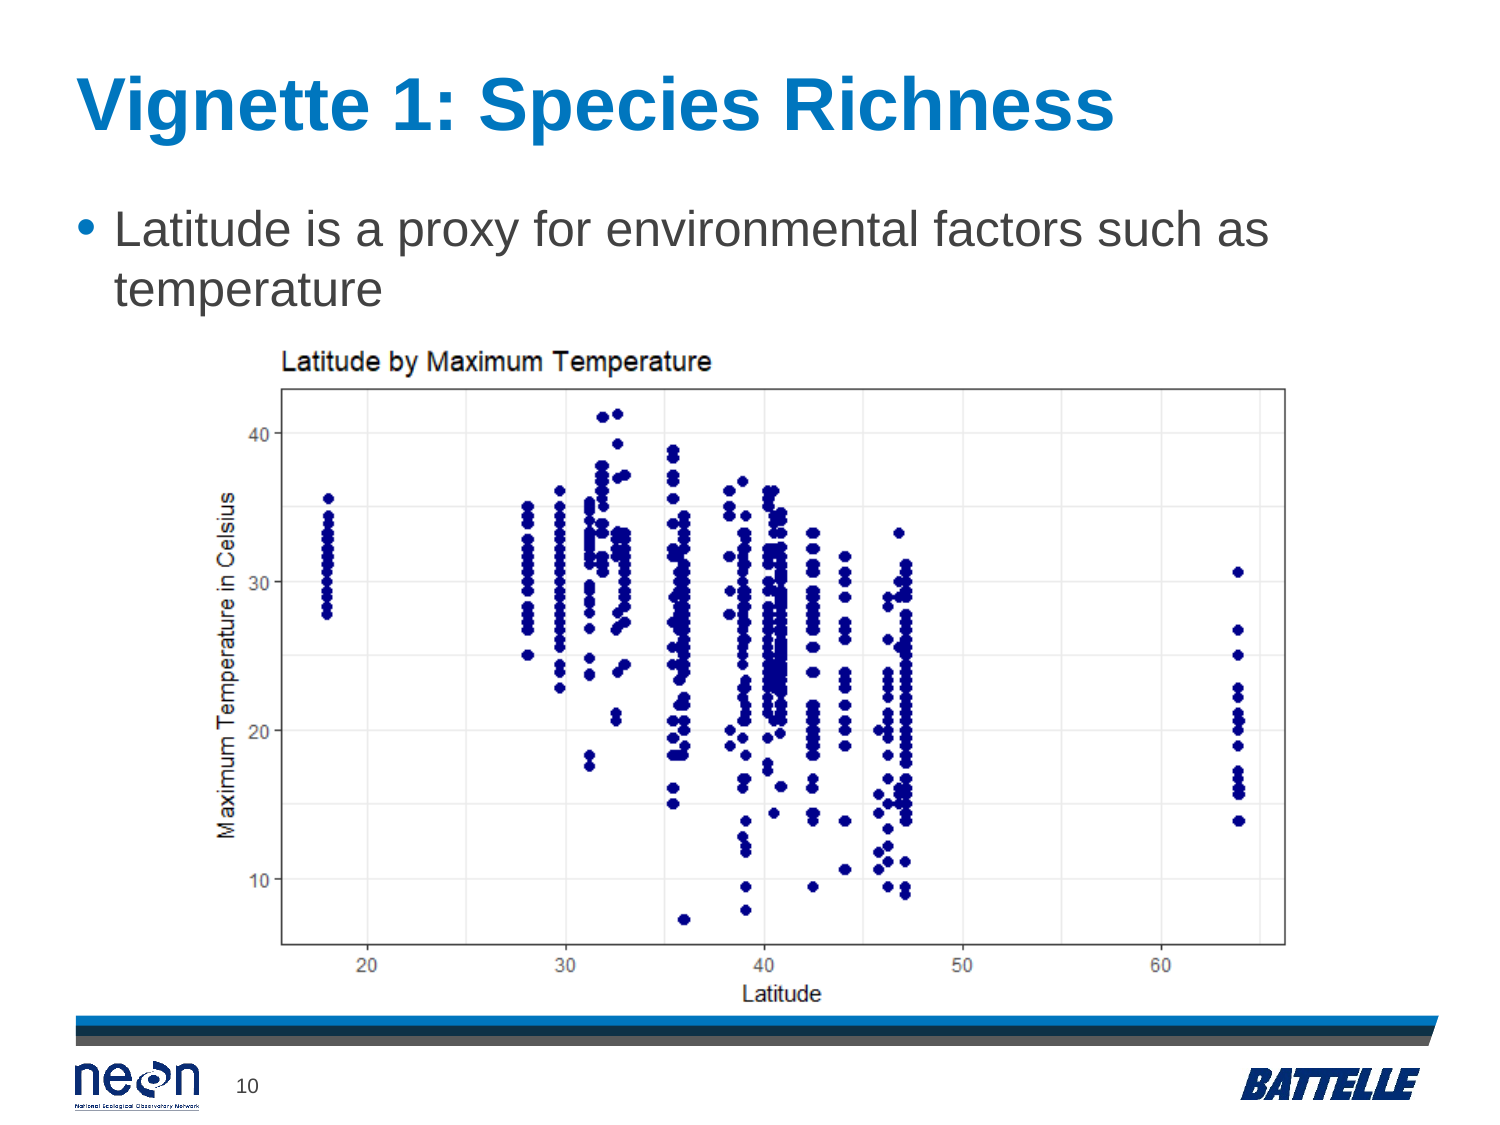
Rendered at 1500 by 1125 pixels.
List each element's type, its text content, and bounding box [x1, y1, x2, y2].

slide_number 10 [235, 1068, 328, 1102]
picture [1240, 1068, 1420, 1100]
picture [202, 337, 1298, 1013]
picture [75, 1061, 199, 1111]
list Latitude is a proxy for environmental factors such as temperature [76, 196, 1424, 958]
title Vignette 1: Species Richness [76, 68, 1424, 196]
